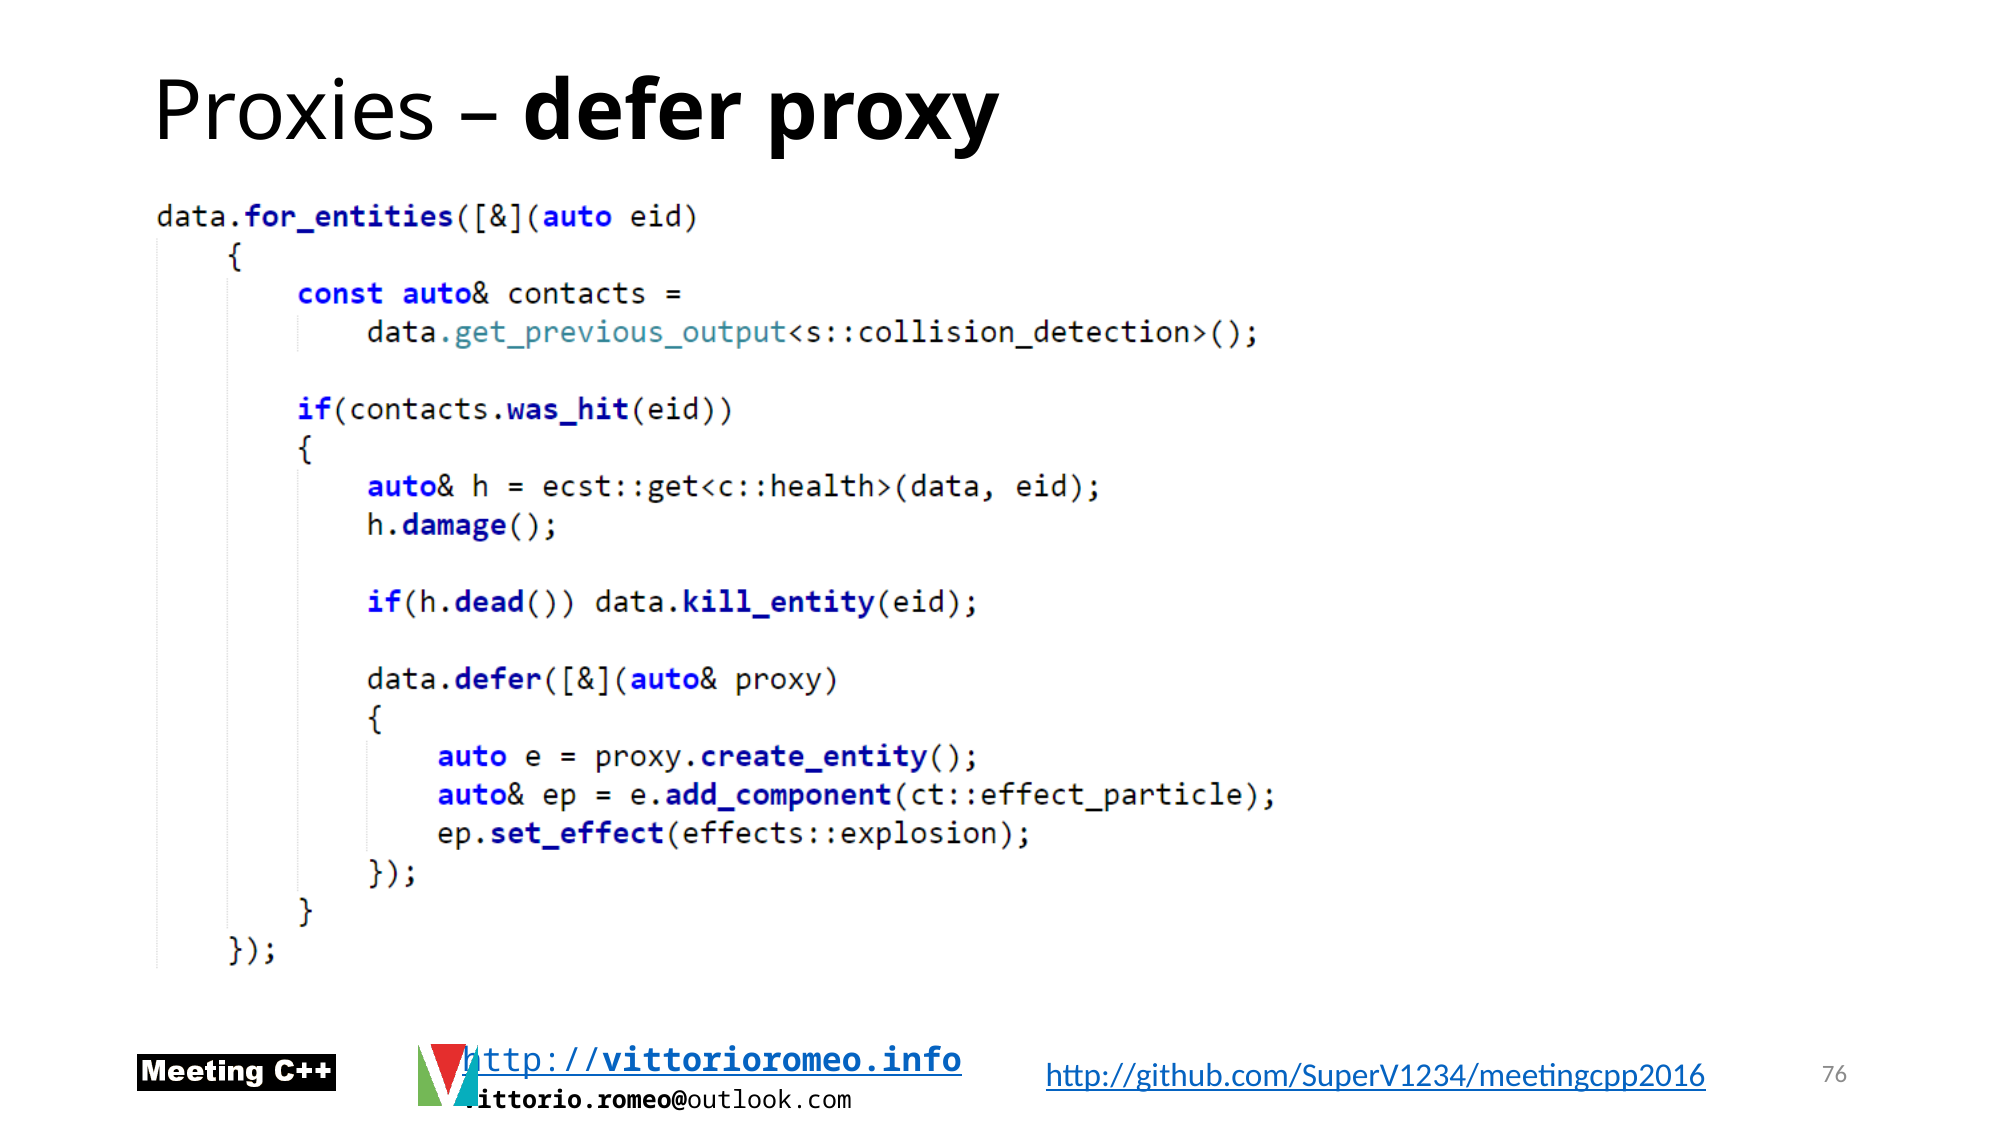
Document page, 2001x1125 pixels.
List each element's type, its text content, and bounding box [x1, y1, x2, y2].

title Proxies – defer proxy [137, 59, 1863, 166]
picture [137, 200, 1340, 972]
picture [418, 1044, 478, 1106]
slide_number 76 [1793, 1042, 1863, 1103]
picture [137, 1054, 336, 1091]
